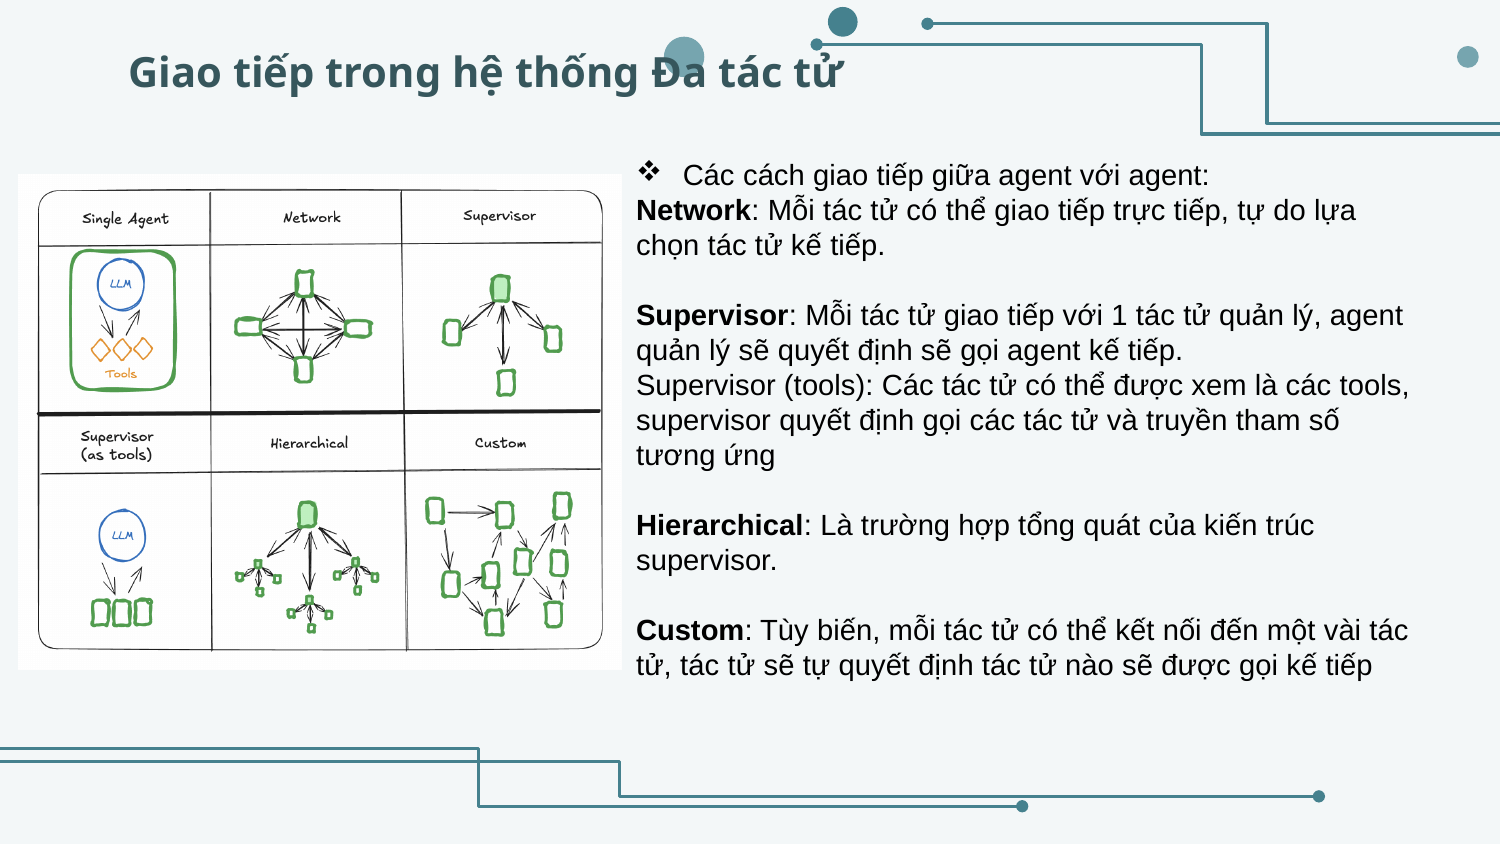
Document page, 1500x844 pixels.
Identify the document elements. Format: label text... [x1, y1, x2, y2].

text_box Giao tiếp trong hệ thống Đa tác tử [90, 42, 1152, 111]
picture [17, 173, 622, 670]
text_box Các cách giao tiếp giữa agent với agent: Network: Mỗi tác tử có thể giao tiếp trực tiếp, tự do lựa chọn tác tử kế tiếp. Supervisor: Mỗi tác tử giao tiếp với 1 tác tử quản lý, agent quản lý sẽ quyết định sẽ gọi agent kế tiếp. Supervisor (tools): Các tác tử có thể được xem là các tools, supervisor quyết định gọi các tác tử và truyền tham số tương ứng Hierarchical: Là trường hợp tổng quát của kiến trúc supervisor. Custom: Tùy biến, mỗi tác tử có thể kết nối đến một vài tác tử, tác tử sẽ tự quyết định tác tử nào sẽ được gọi kế tiếp [621, 149, 1428, 689]
